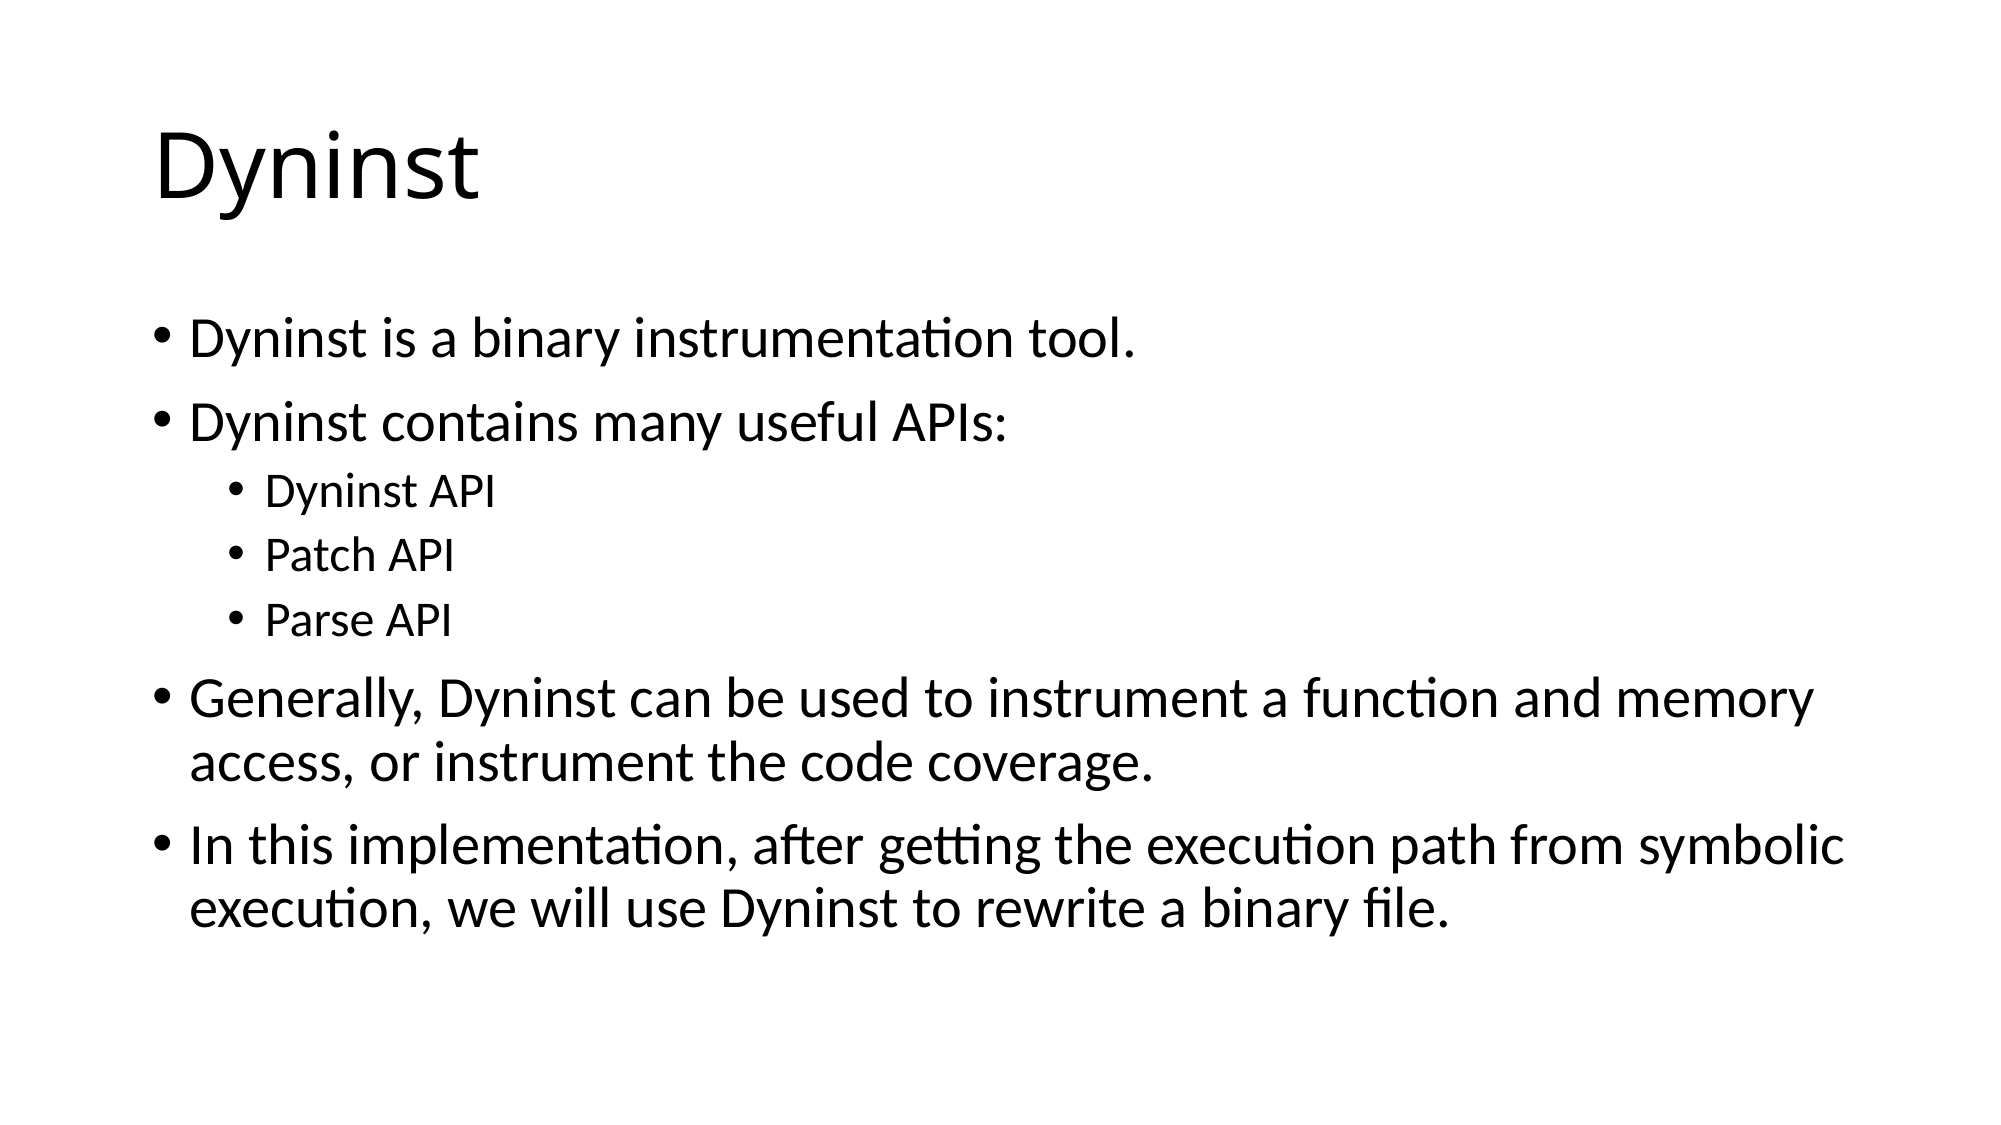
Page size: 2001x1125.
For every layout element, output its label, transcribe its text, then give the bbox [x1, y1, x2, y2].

title Dyninst [137, 59, 1863, 278]
list Dyninst is a binary instrumentation tool. Dyninst contains many useful APIs: Dyninst API Patch API Parse API Generally, Dyninst can be used to instrument a function and memory access, or instrument the code coverage. In this implementation, after getting the execution path from symbolic execution, we will use Dyninst to rewrite a binary file. [137, 299, 1863, 1014]
